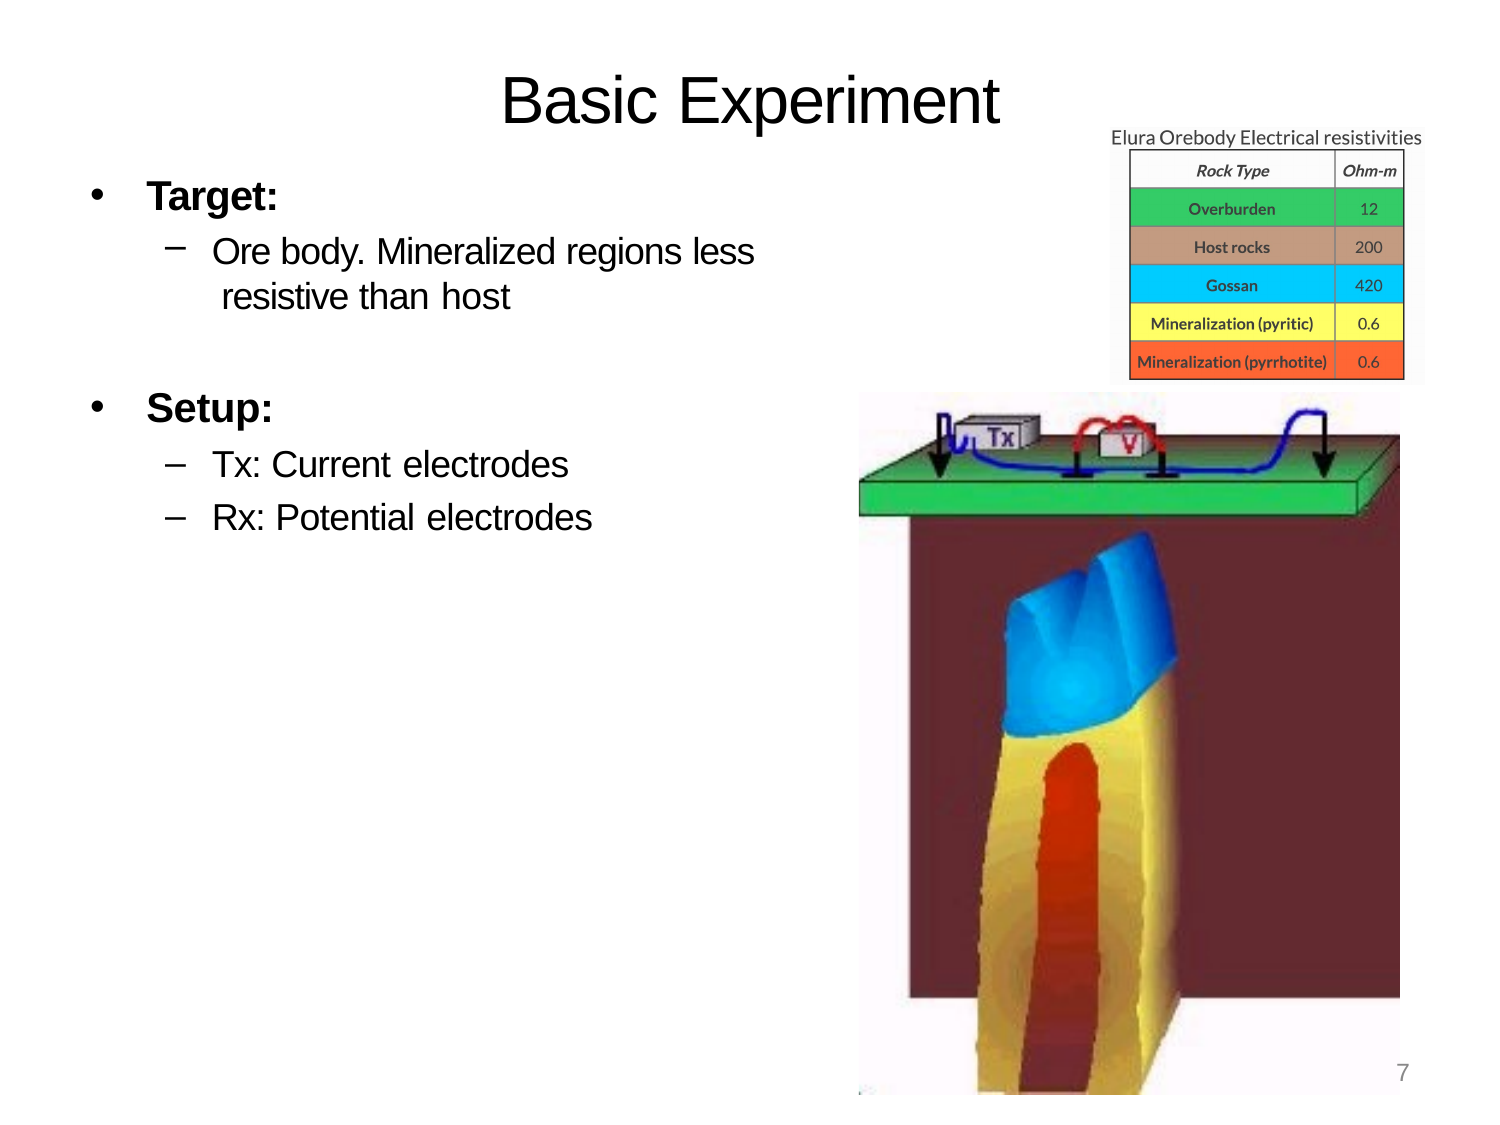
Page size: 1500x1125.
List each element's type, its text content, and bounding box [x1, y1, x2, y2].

text_box [1109, 127, 1425, 385]
text_box 7 [1391, 1055, 1415, 1087]
title Basic Experiment [497, 54, 1002, 245]
text_box [858, 392, 1400, 1095]
text_box Target: Ore body. Mineralized regions less resistive than host Setup: Tx: Current electrodes Rx: Potential electrodes [87, 157, 764, 538]
